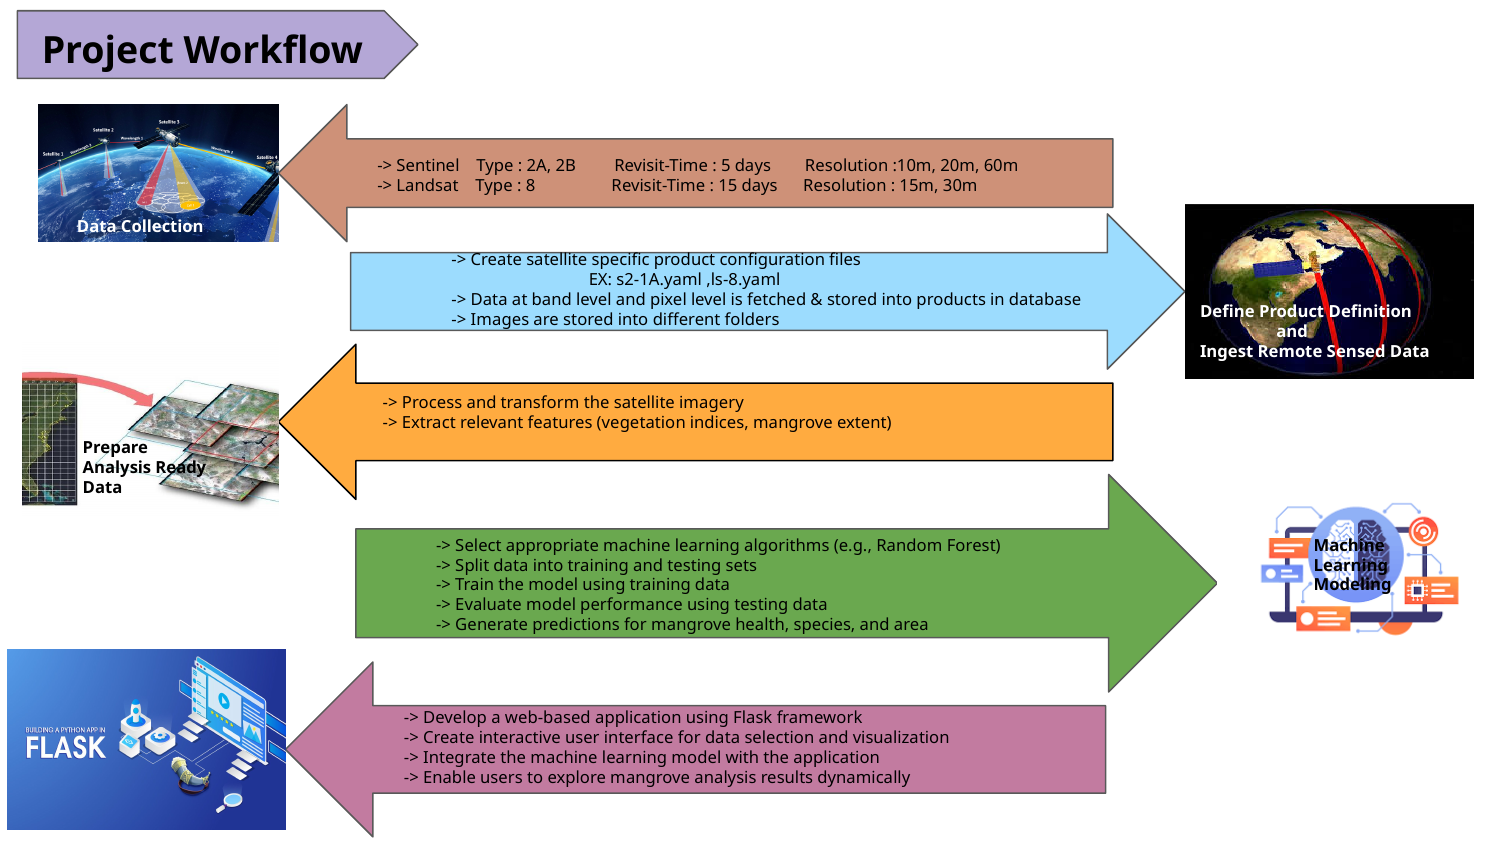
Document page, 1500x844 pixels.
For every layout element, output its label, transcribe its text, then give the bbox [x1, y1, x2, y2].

picture [7, 649, 286, 830]
text_box [355, 474, 1212, 693]
picture [22, 340, 279, 516]
text_box -> Create satellite specific product configuration files EX: s2-1A.yaml ,ls-8.yaml -> Data at band level and pixel level is fetched & stored into products in database -> Images are stored into different folders [423, 233, 1163, 316]
picture [1184, 203, 1474, 380]
text_box -> Develop a web-based application using Flask framework -> Create interactive user interface for data selection and visualization -> Integrate the machine learning model with the application -> Enable users to explore mangrove analysis results dynamically [376, 692, 1032, 760]
text_box [290, 662, 1106, 837]
text_box -> Process and transform the satellite imagery -> Extract relevant features (vegetation indices, mangrove extent) [350, 376, 1007, 445]
picture [1217, 474, 1496, 660]
text_box [1163, 269, 1179, 314]
text_box -> Select appropriate machine learning algorithms (e.g., Random Forest) -> Split data into training and testing sets -> Train the model using training data -> Evaluate model performance using testing data -> Generate predictions for mangrove health, species, and area [404, 519, 1060, 587]
text_box Project Workflow [26, 10, 409, 51]
text_box [283, 344, 1113, 500]
picture [38, 104, 279, 242]
text_box [283, 104, 1113, 242]
text_box [350, 252, 1161, 370]
text_box [17, 10, 418, 79]
text_box [1107, 213, 1127, 233]
text_box -> Sentinel Type : 2A, 2B Revisit-Time : 5 days Resolution :10m, 20m, 60m -> Landsat Type : 8 Revisit-Time : 15 days Resolution : 15m, 30m [362, 120, 1102, 188]
